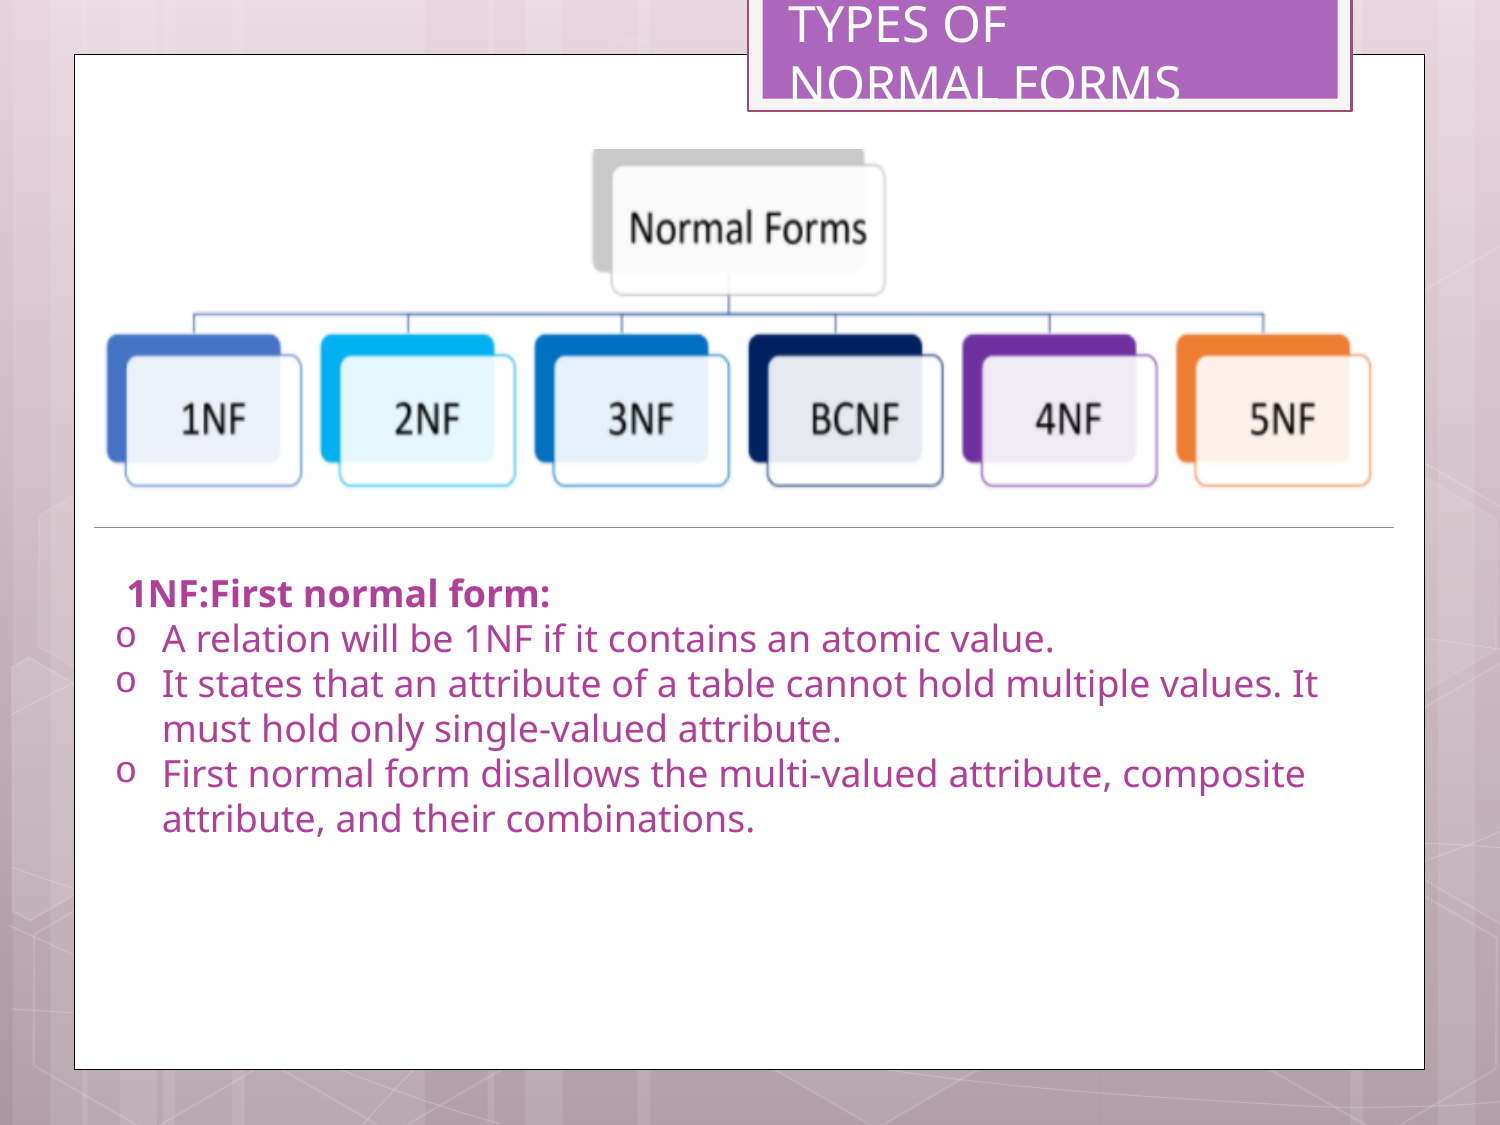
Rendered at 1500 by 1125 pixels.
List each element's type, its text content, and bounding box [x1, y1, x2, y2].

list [94, 148, 1394, 528]
title TYPES OF NORMAL FORMS [773, 0, 1500, 120]
text_box 1NF:First normal form: A relation will be 1NF if it contains an atomic value. It states that an attribute of a table cannot hold multiple values. It must hold only single-valued attribute. First normal form disallows the multi-valued attribute, composite attribute, and their combinations. [100, 562, 1388, 893]
